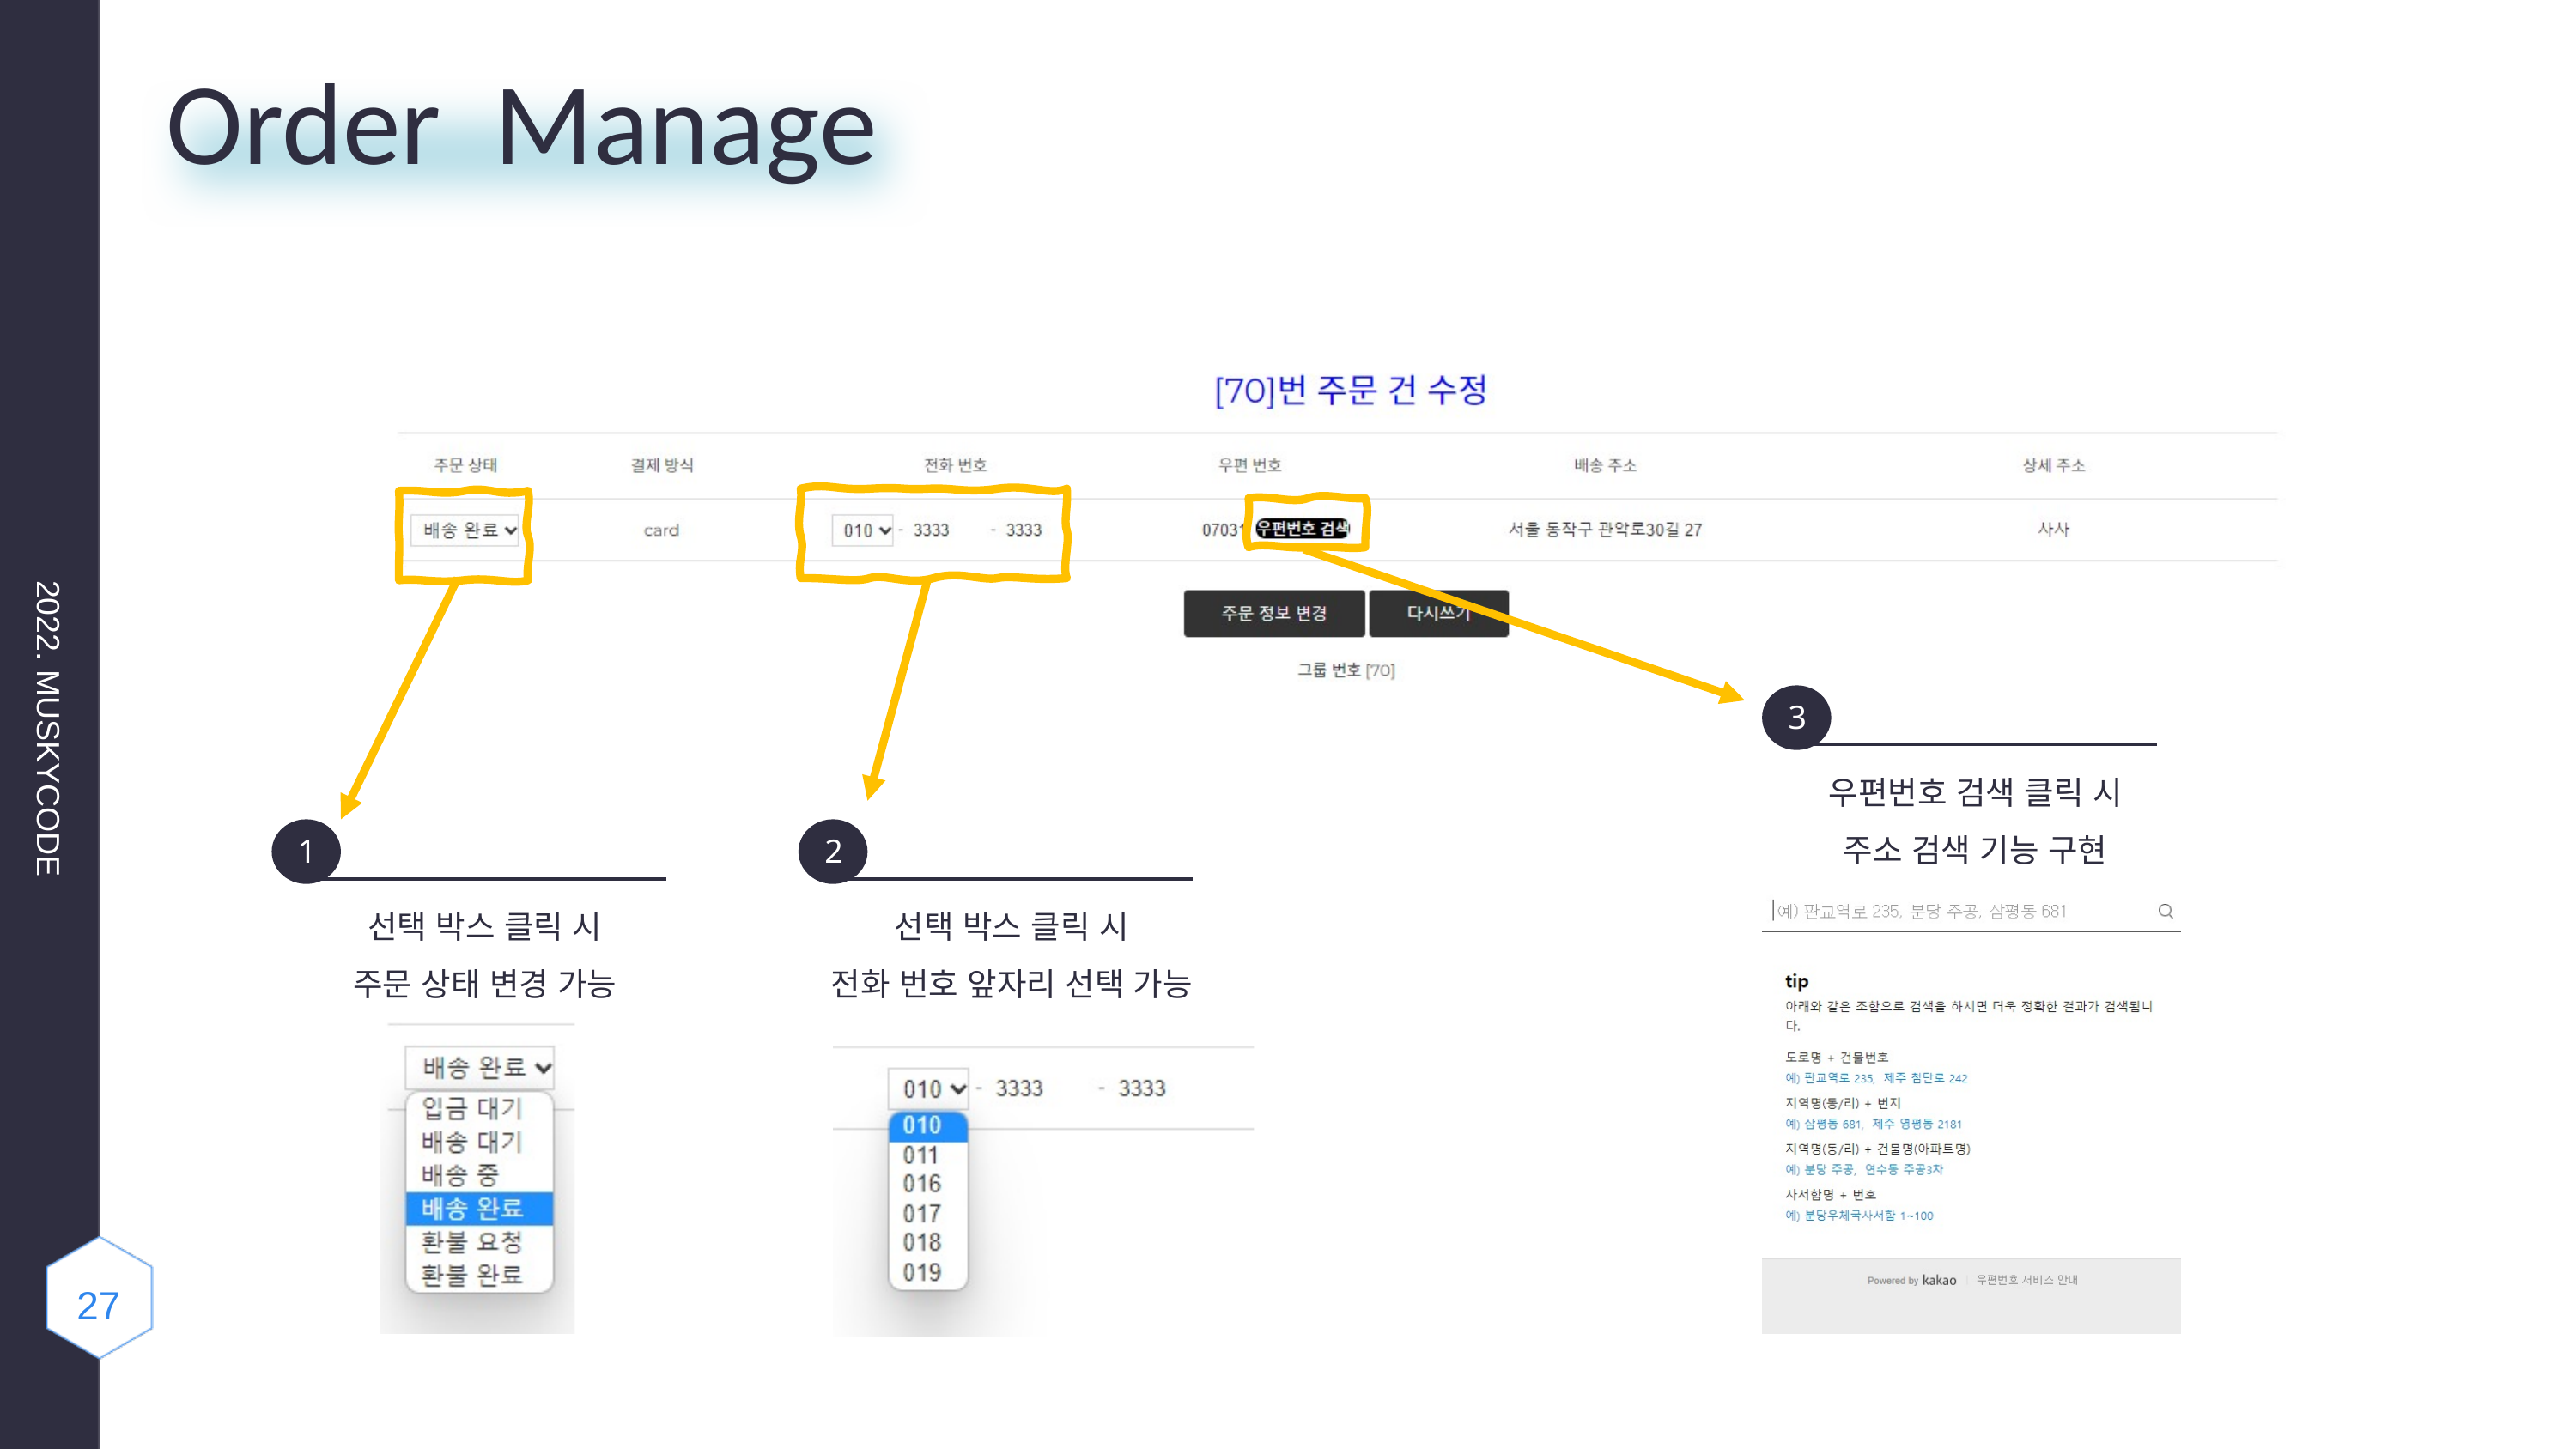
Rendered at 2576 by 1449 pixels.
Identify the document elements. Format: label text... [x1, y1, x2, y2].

text_box Order Manage [153, 41, 1053, 194]
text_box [27, 1236, 169, 1361]
picture [0, 0, 100, 1449]
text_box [271, 345, 2305, 1337]
